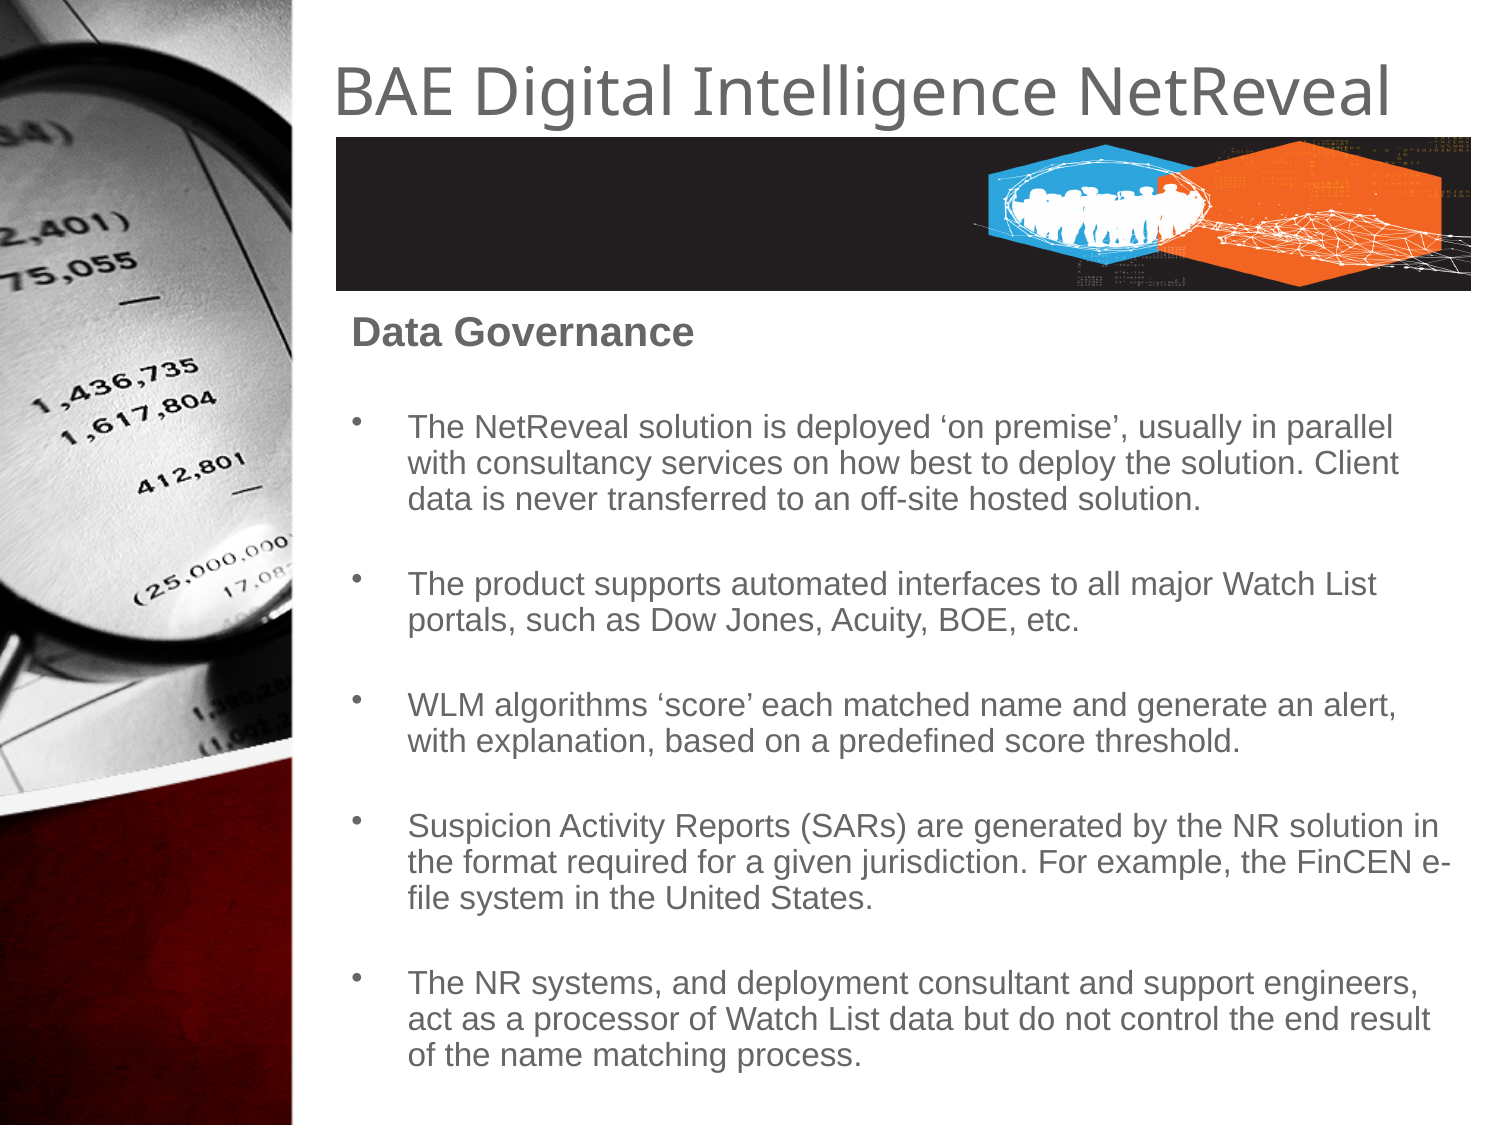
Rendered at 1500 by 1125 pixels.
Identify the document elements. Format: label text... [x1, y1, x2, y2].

title BAE Digital Intelligence NetReveal [317, 25, 1452, 153]
picture [0, 0, 1500, 1125]
text_box Data Governance The NetReveal solution is deployed ‘on premise’, usually in parallel with consultancy services on how best to deploy the solution. Client data is never transferred to an off-site hosted solution. The product supports automated interfaces to all major Watch List portals, such as Dow Jones, Acuity, BOE, etc. WLM algorithms ‘score’ each matched name and generate an alert, with explanation, based on a predefined score threshold. Suspicion Activity Reports (SARs) are generated by the NR solution in the format required for a given jurisdiction. For example, the FinCEN e-file system in the United States. The NR systems, and deployment consultant and support engineers, act as a processor of Watch List data but do not control the end result of the name matching process. [336, 302, 1471, 646]
